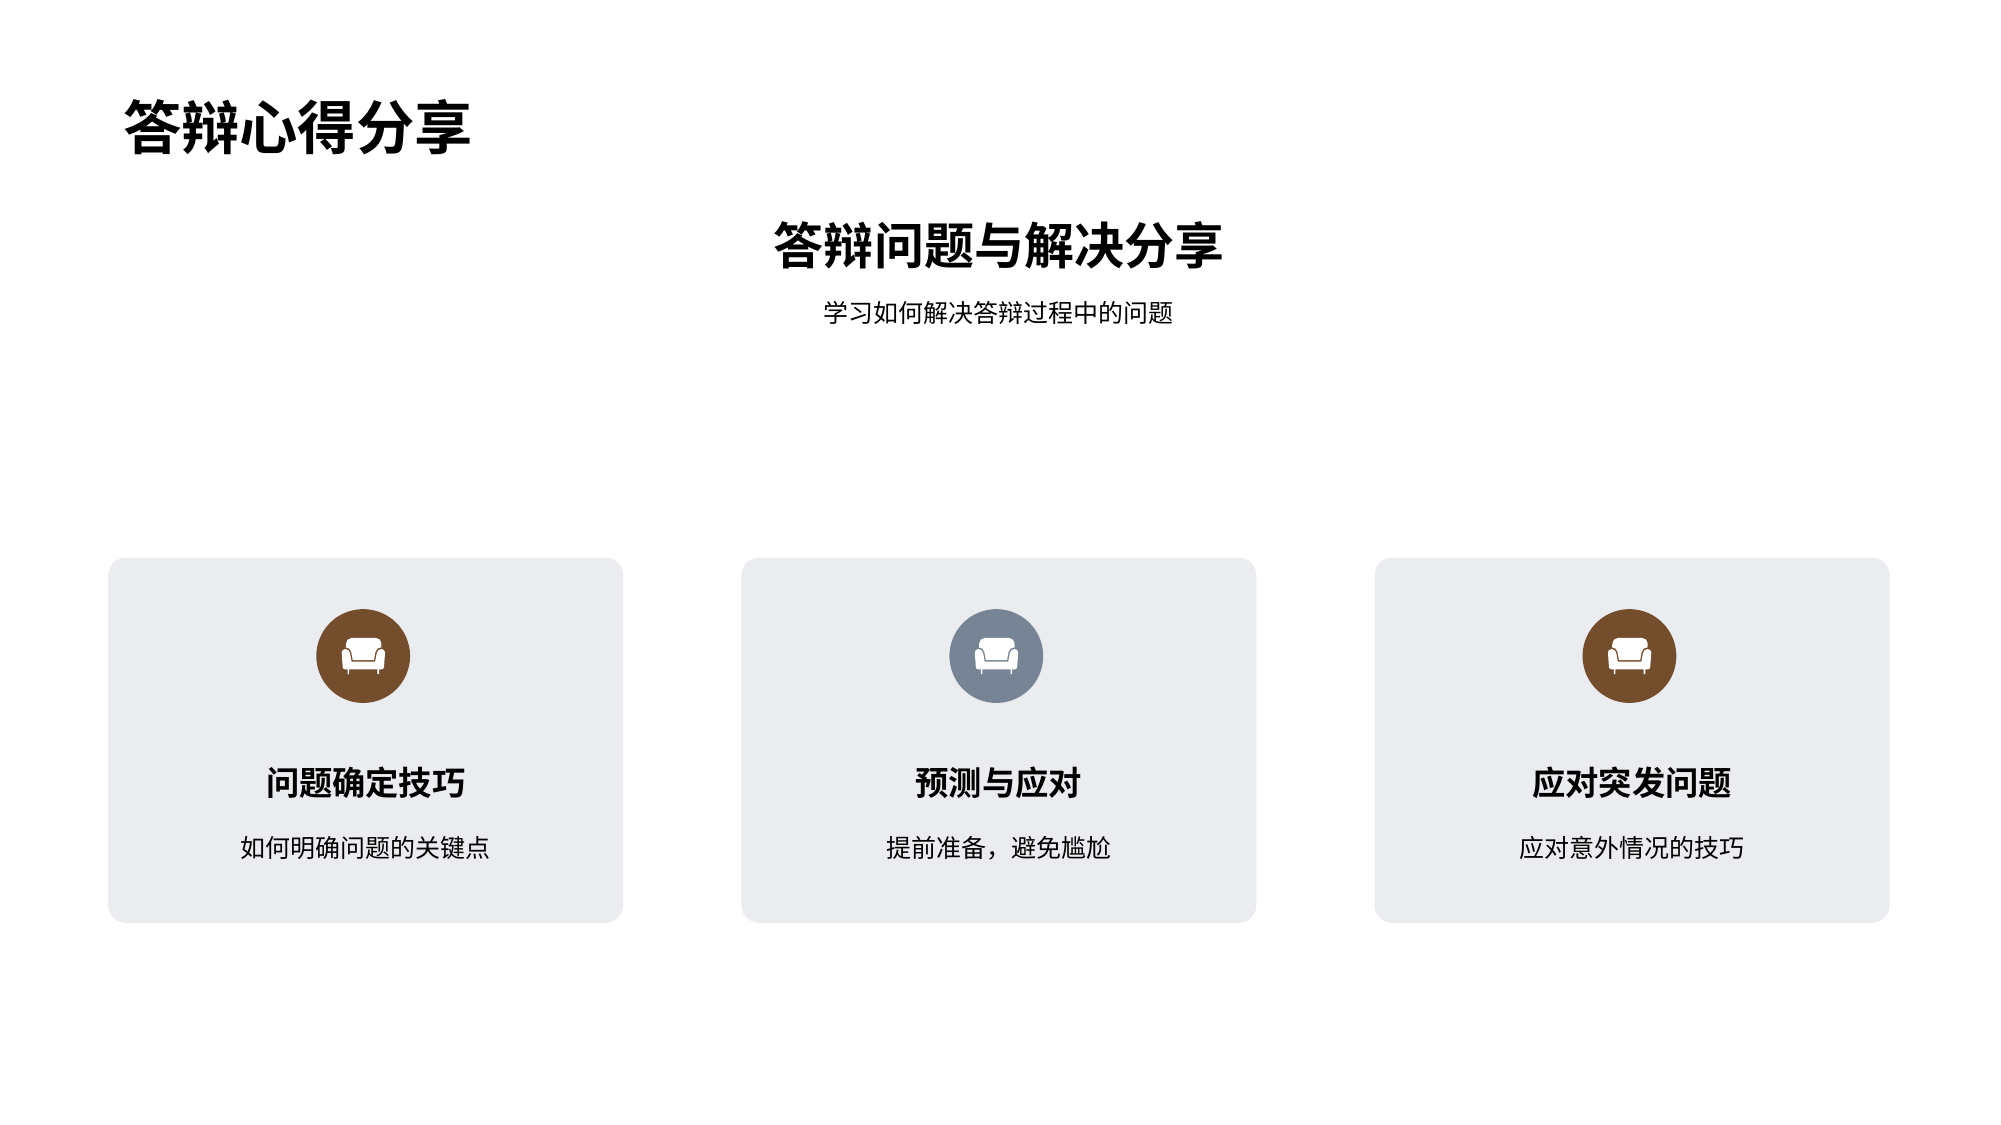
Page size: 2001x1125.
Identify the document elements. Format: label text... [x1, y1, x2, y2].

title 答辩心得分享 [108, 0, 1890, 145]
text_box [108, 145, 1890, 923]
